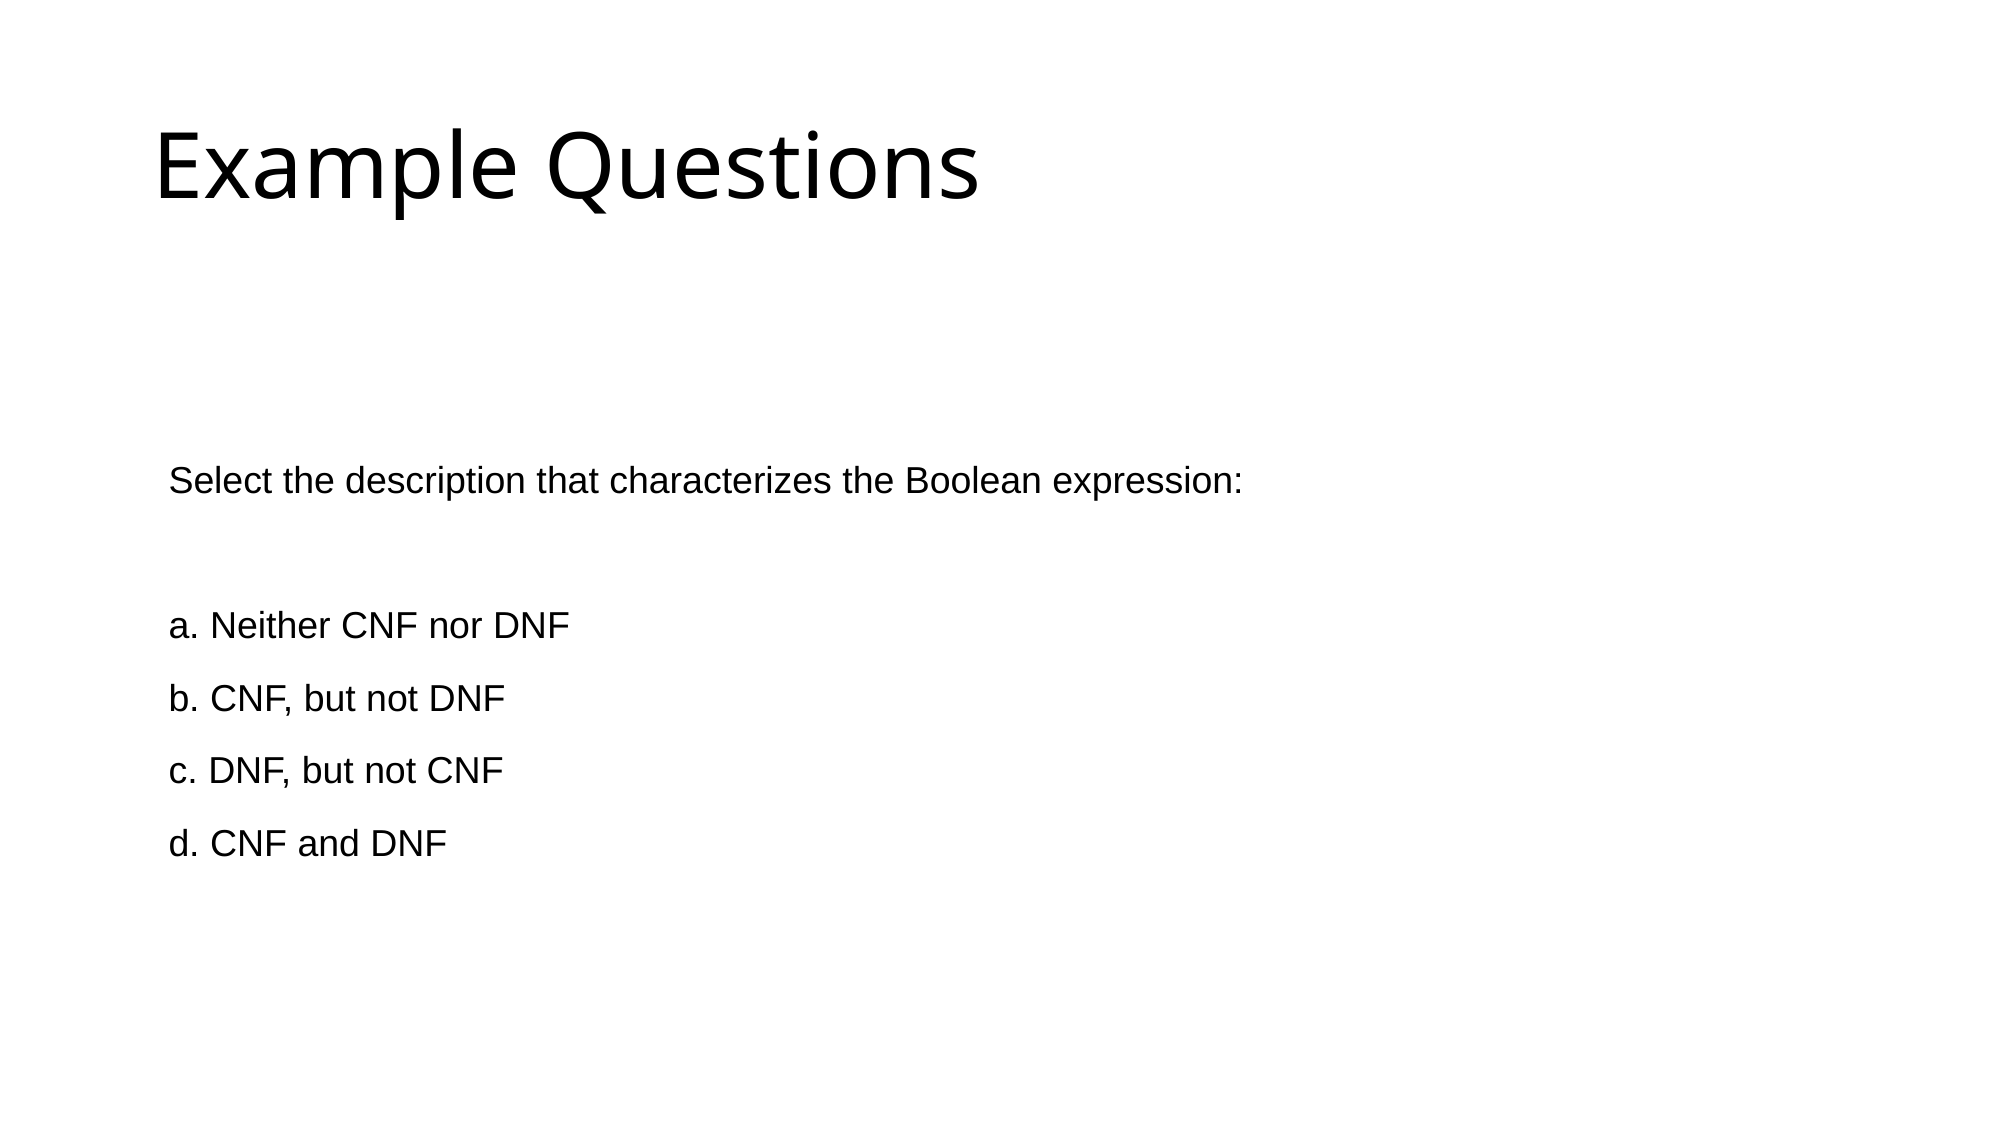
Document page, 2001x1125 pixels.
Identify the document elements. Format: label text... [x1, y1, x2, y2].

title Example Questions [137, 59, 1863, 278]
